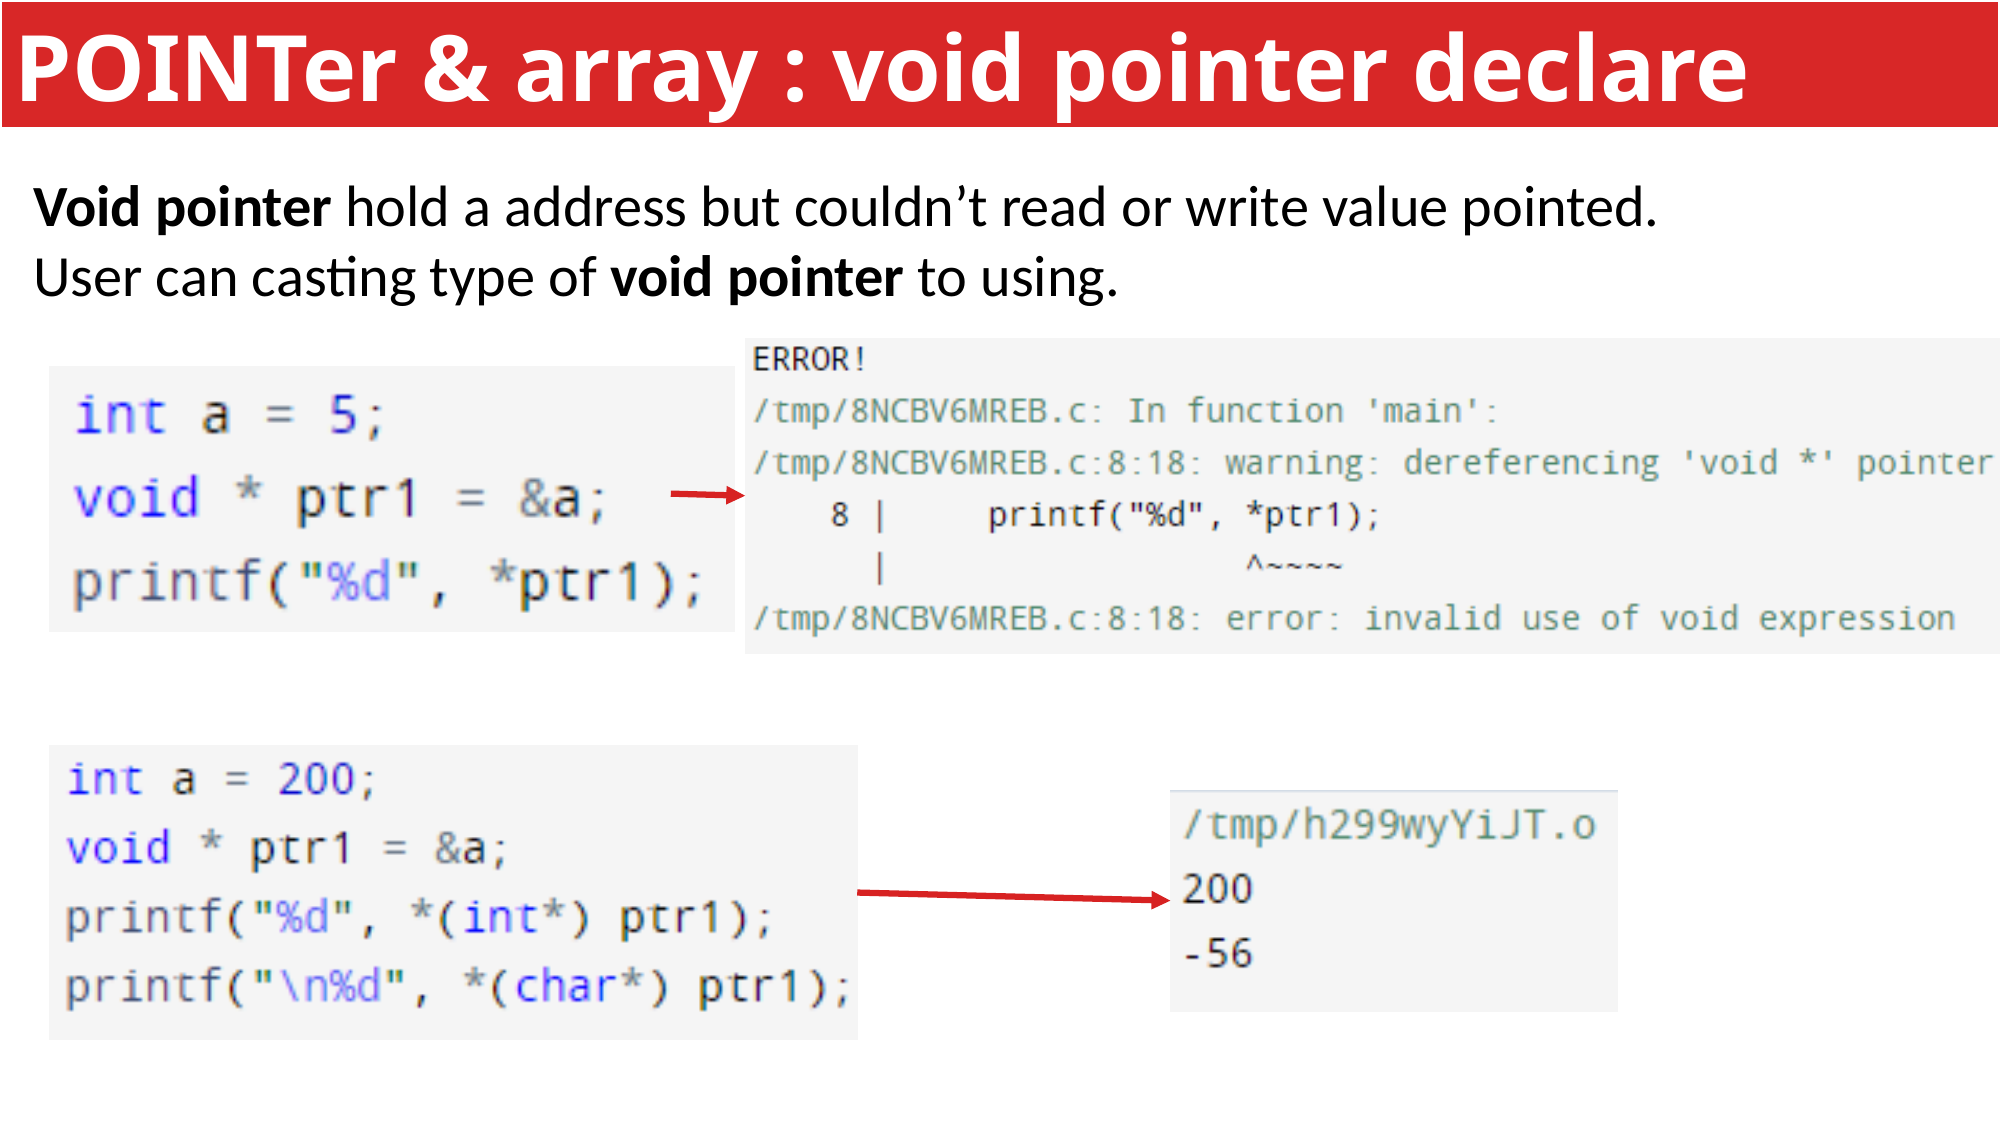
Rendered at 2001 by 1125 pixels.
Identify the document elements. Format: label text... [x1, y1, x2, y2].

picture [48, 745, 858, 1040]
text_box Void pointer hold a address but couldn’t read or write value pointed. User can casting type of void pointer to using. [18, 160, 1982, 386]
picture [48, 366, 735, 632]
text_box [856, 892, 1171, 901]
text_box POINTer & array : void pointer declare [0, 0, 2000, 131]
picture [1169, 789, 1619, 1012]
picture [744, 338, 2000, 654]
